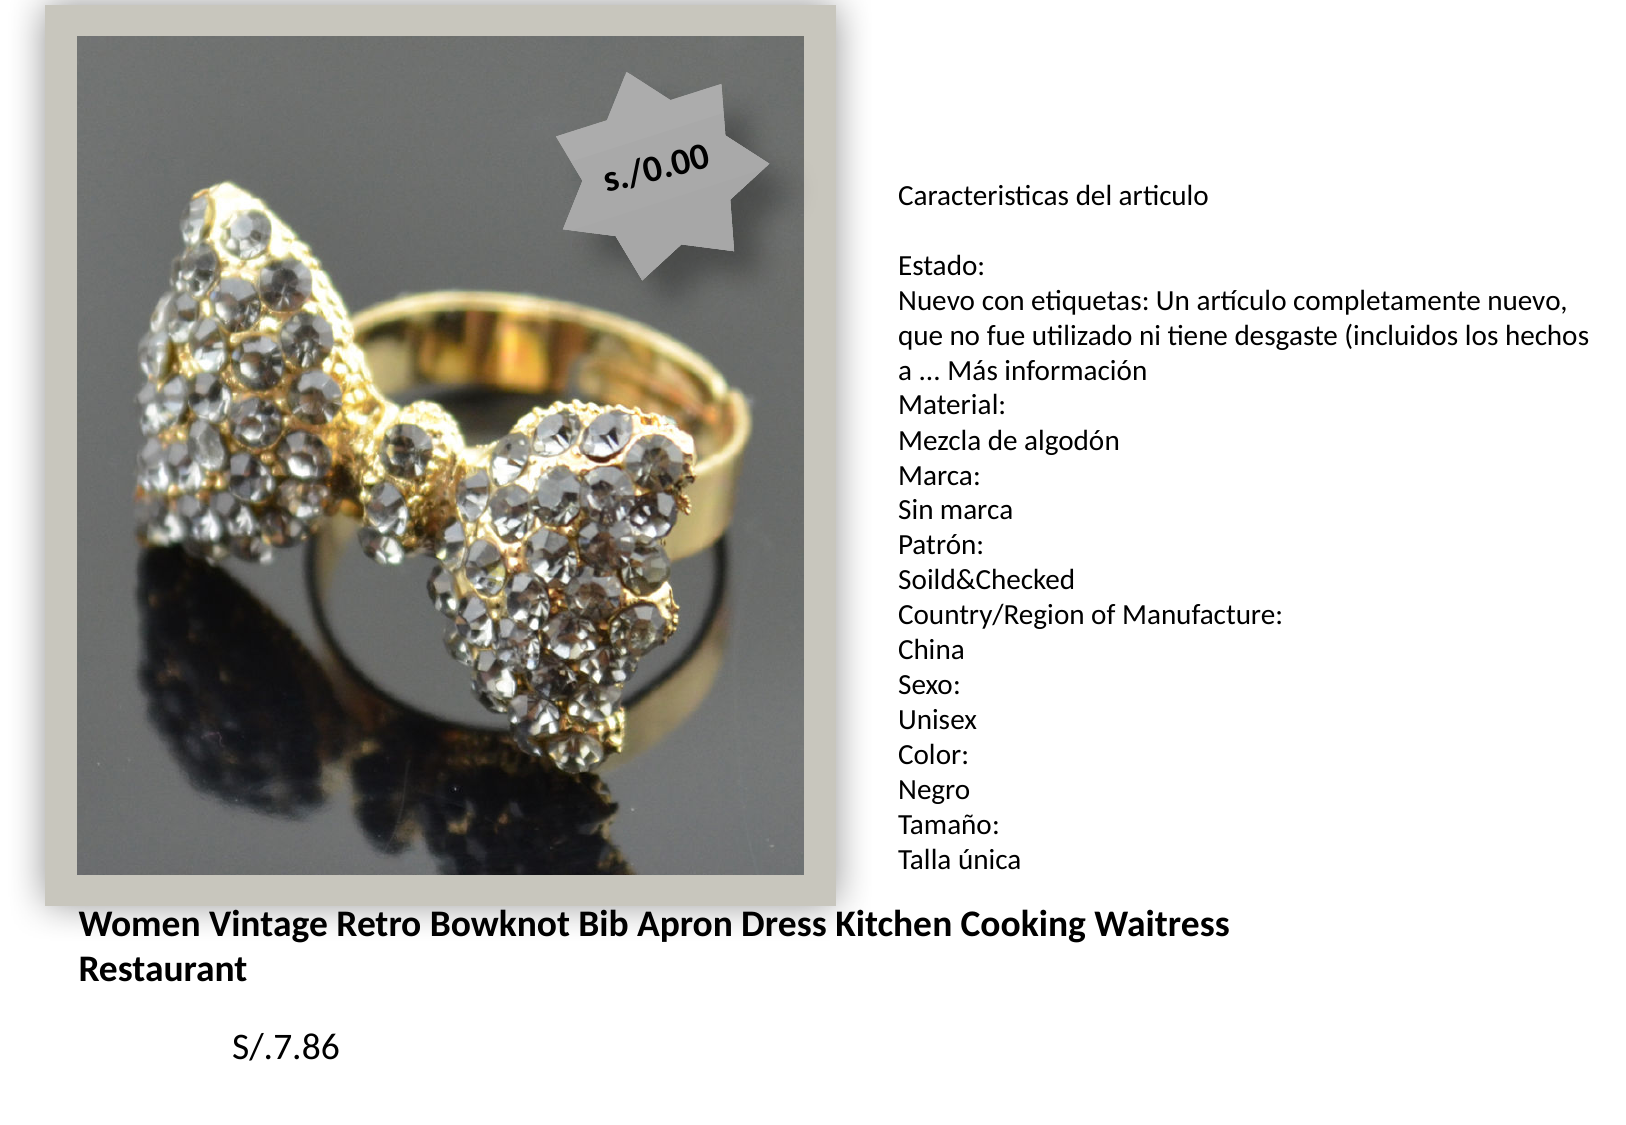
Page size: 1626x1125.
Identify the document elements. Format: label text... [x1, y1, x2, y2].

text_box Caracteristicas del articulo Estado: Nuevo con etiquetas: Un artículo completamente nuevo, que no fue utilizado ni tiene desgaste (incluidos los hechos a ... Más información Material: Mezcla de algodón Marca: Sin marca Patrón: Soild&Checked Country/Region of Manufacture: China Sexo: Unisex Color: Negro Tamaño: Talla única [883, 168, 1625, 883]
text_box S/.7.86 [217, 1014, 355, 1075]
text_box Women Vintage Retro Bowknot Bib Apron Dress Kitchen Cooking Waitress Restaurant [63, 891, 1315, 997]
picture [76, 35, 805, 875]
